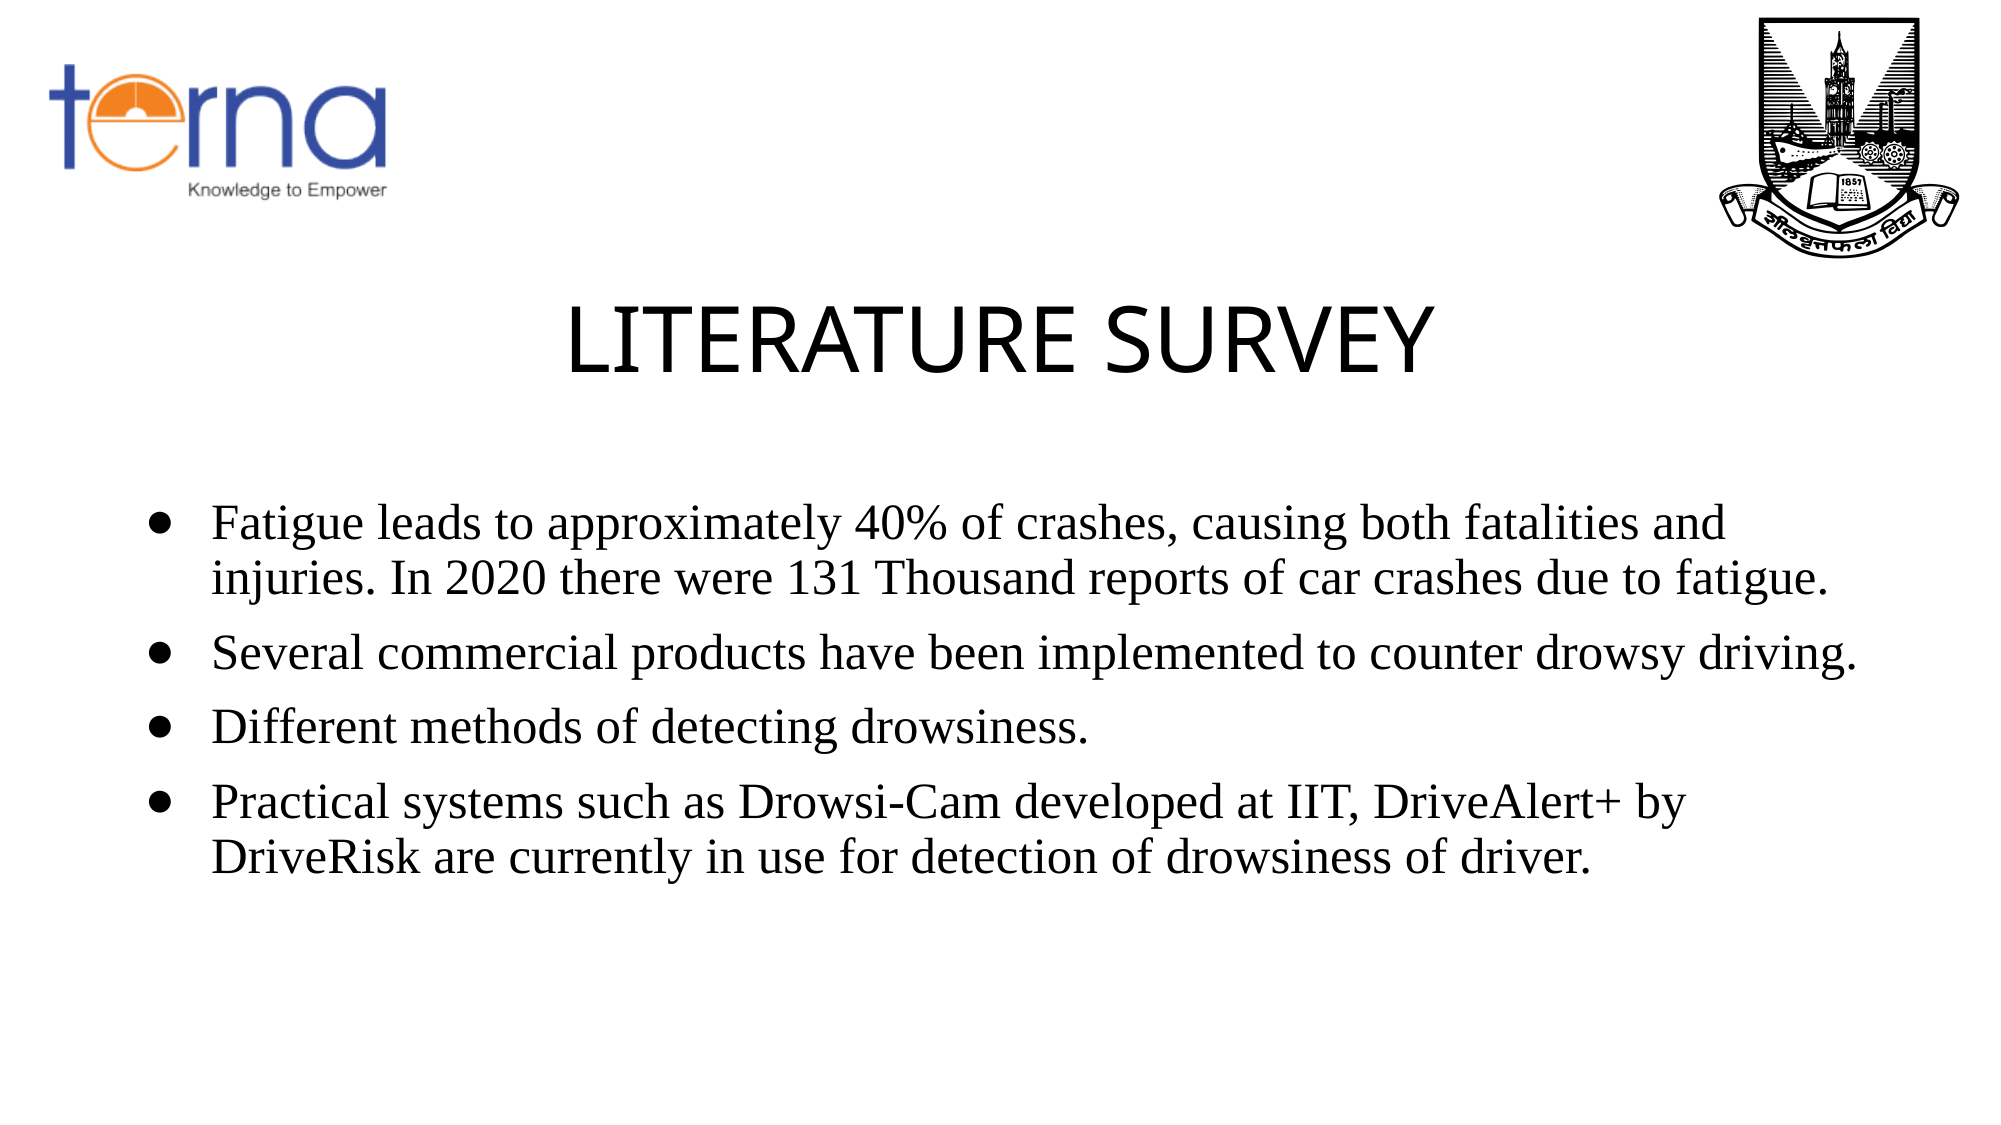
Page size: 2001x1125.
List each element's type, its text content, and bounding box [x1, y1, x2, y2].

picture [48, 64, 389, 202]
list Fatigue leads to approximately 40% of crashes, causing both fatalities and injuries. In 2020 there were 131 Thousand reports of car crashes due to fatigue. Several commercial products have been implemented to counter drowsy driving. Different methods of detecting drowsiness. Practical systems such as Drowsi-Cam developed at IIT, DriveAlert+ by DriveRisk are currently in use for detection of drowsiness of driver. [120, 488, 1880, 939]
title LITERATURE SURVEY [535, 233, 1465, 452]
picture [1717, 15, 1961, 261]
